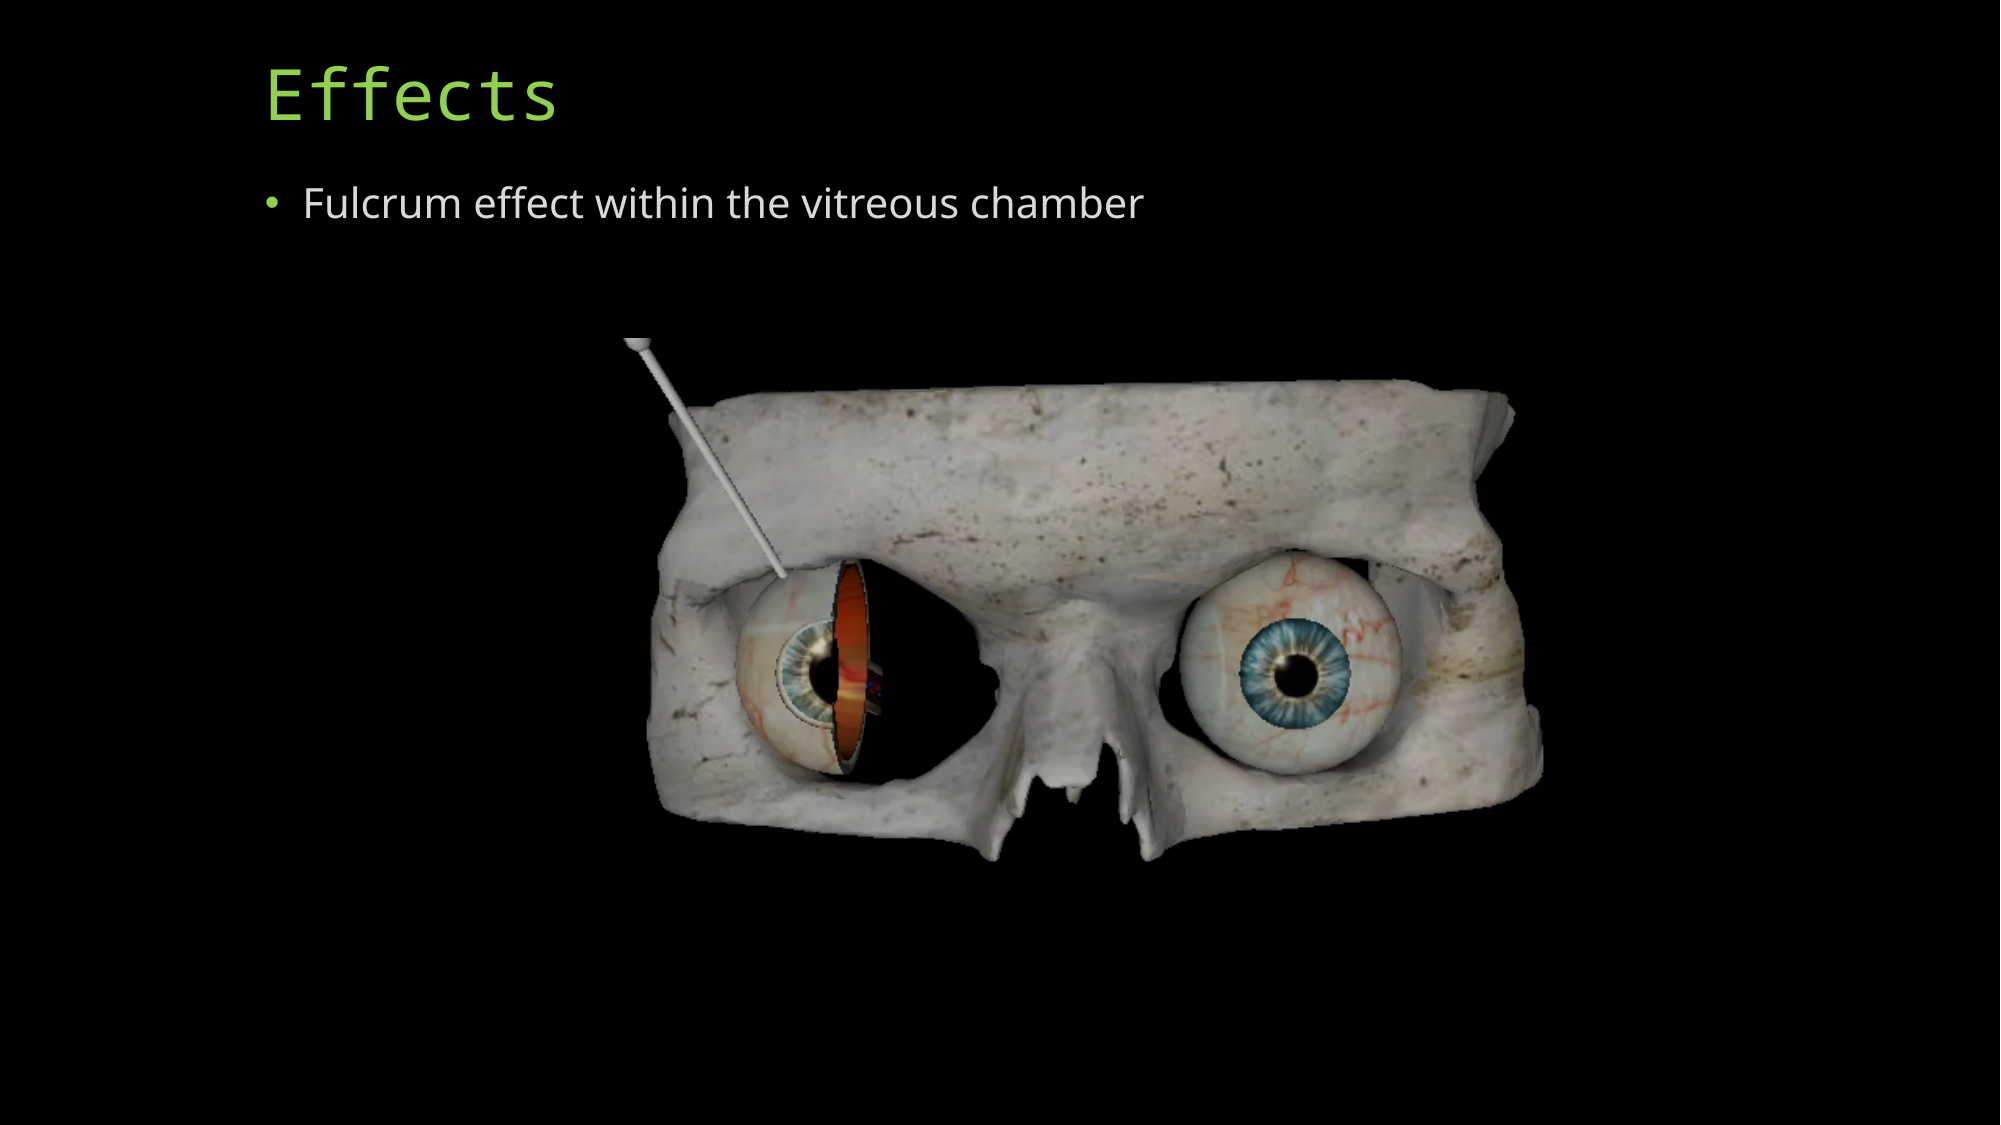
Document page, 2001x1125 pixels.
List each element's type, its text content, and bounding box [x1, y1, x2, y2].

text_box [446, 337, 1554, 919]
text_box Fulcrum effect within the vitreous chamber [249, 174, 1750, 875]
title Effects [249, 0, 1750, 144]
